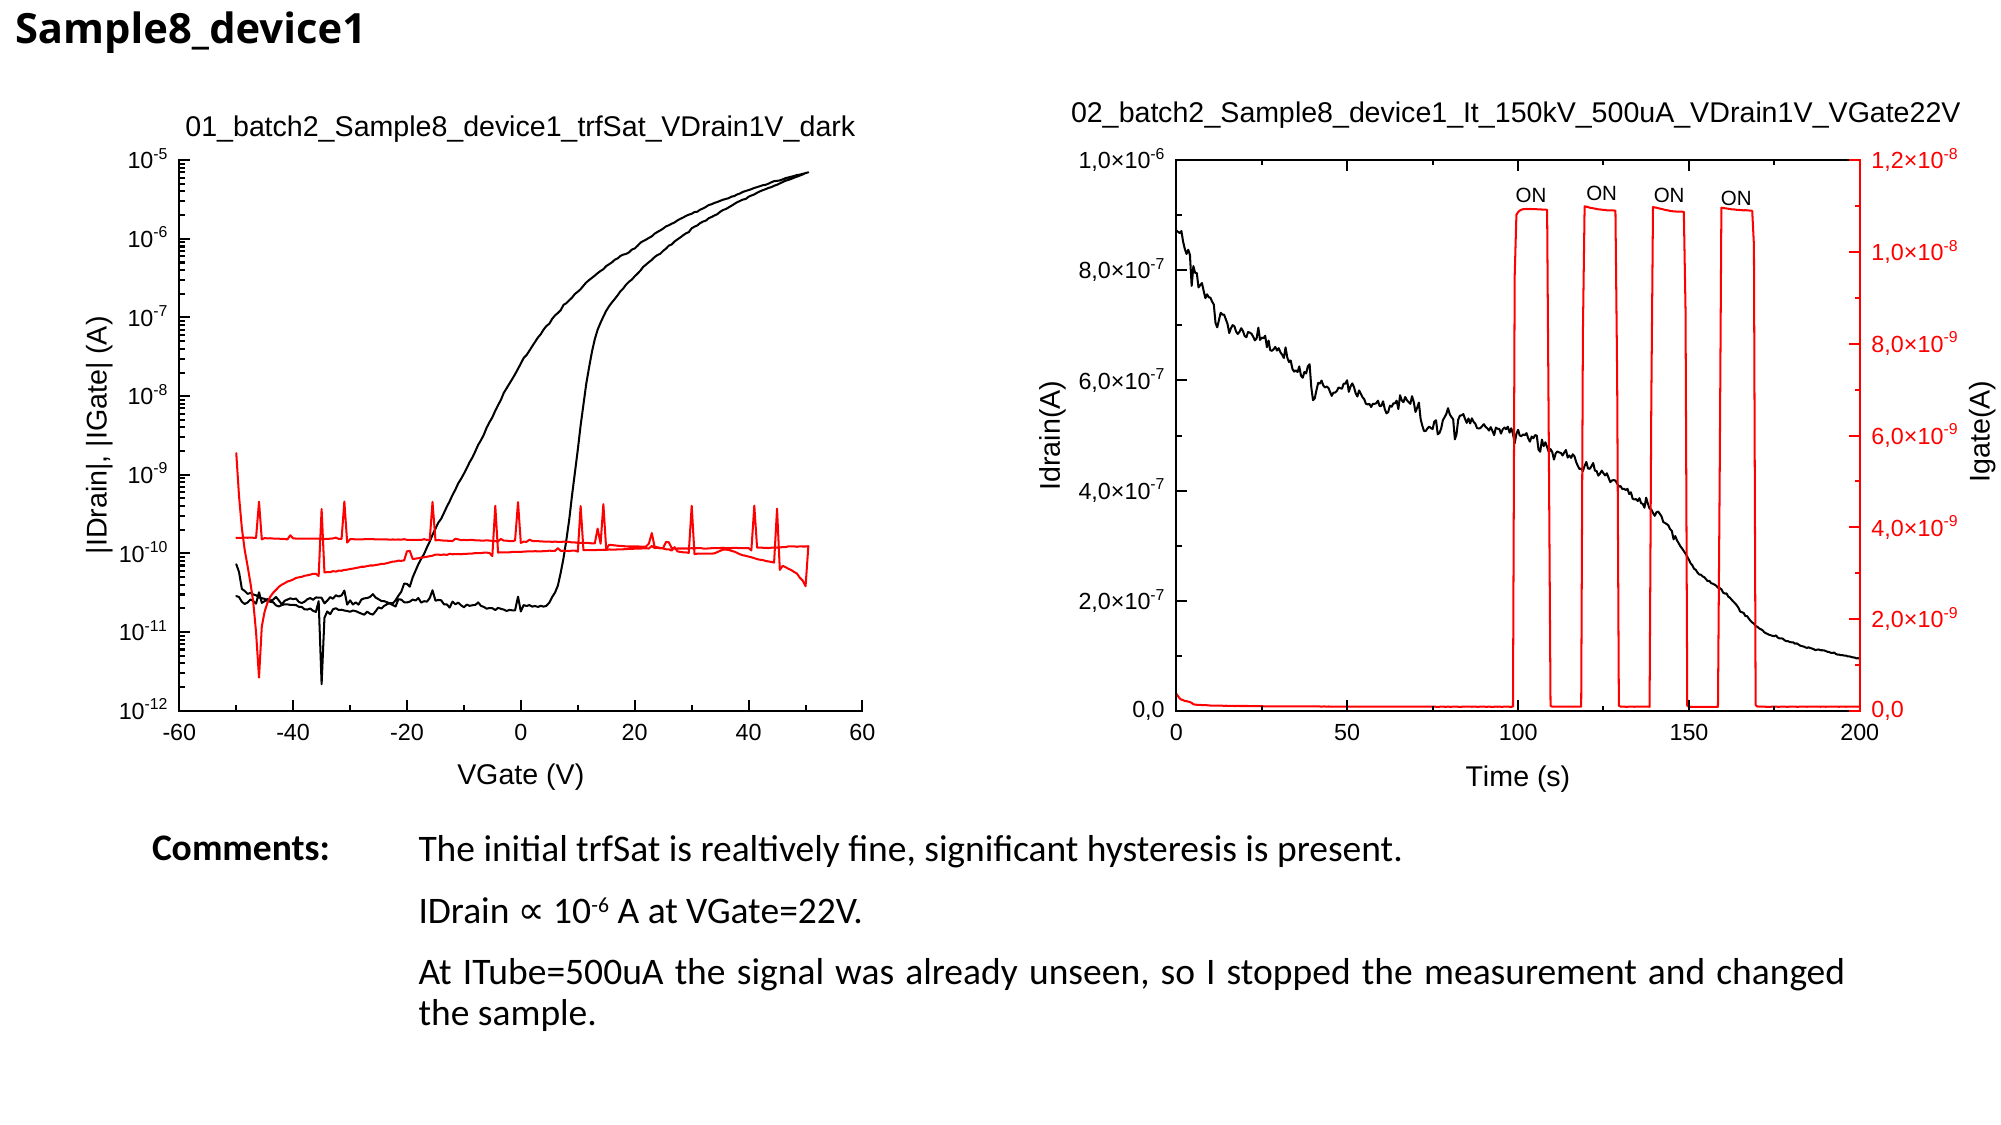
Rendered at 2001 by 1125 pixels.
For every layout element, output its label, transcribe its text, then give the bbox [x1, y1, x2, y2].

list The initial trfSat is realtively fine, significant hysteresis is present. IDrain ∝ 10-6 A at VGate=22V. At ITube=500uA the signal was already unseen, so I stopped the measurement and changed the sample. [403, 839, 1863, 1043]
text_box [1004, 71, 2000, 839]
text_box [0, 71, 1004, 839]
title Sample8_device1 [0, 0, 1725, 71]
